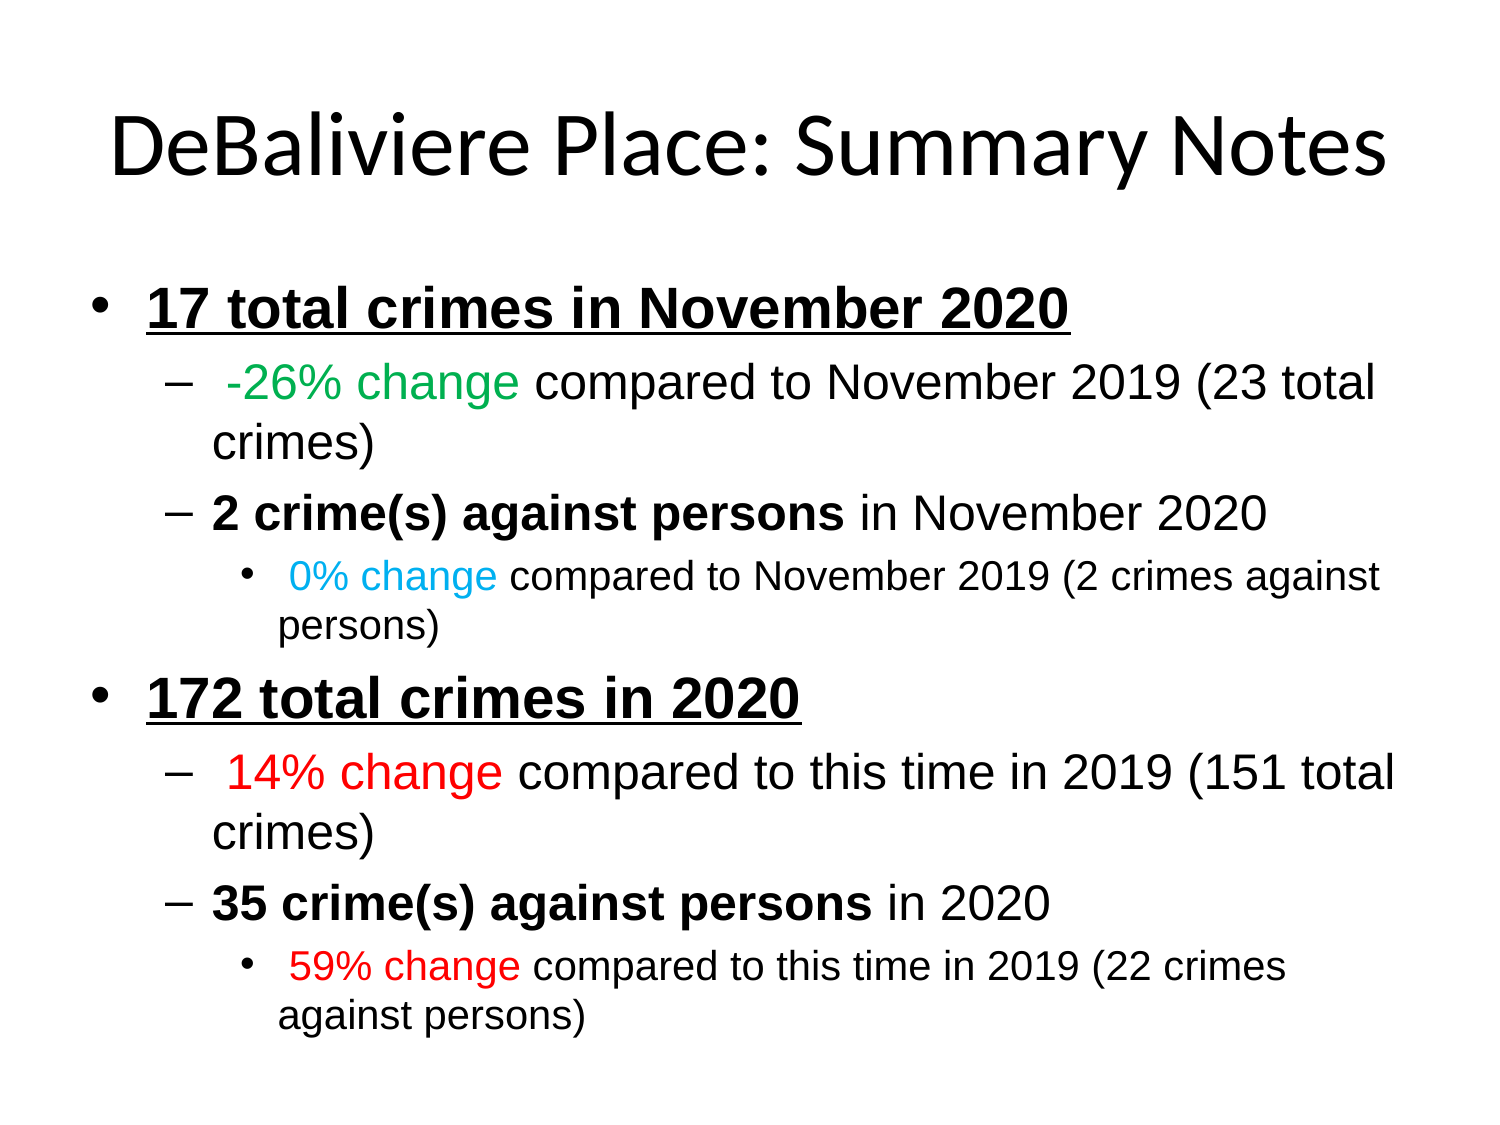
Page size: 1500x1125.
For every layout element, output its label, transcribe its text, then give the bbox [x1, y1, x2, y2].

list 17 total crimes in November 2020 -26% change compared to November 2019 (23 total crimes) 2 crime(s) against persons in November 2020 0% change compared to November 2019 (2 crimes against persons) 172 total crimes in 2020 14% change compared to this time in 2019 (151 total crimes) 35 crime(s) against persons in 2020 59% change compared to this time in 2019 (22 crimes against persons) [75, 262, 1425, 1005]
title DeBaliviere Place: Summary Notes [75, 45, 1425, 233]
